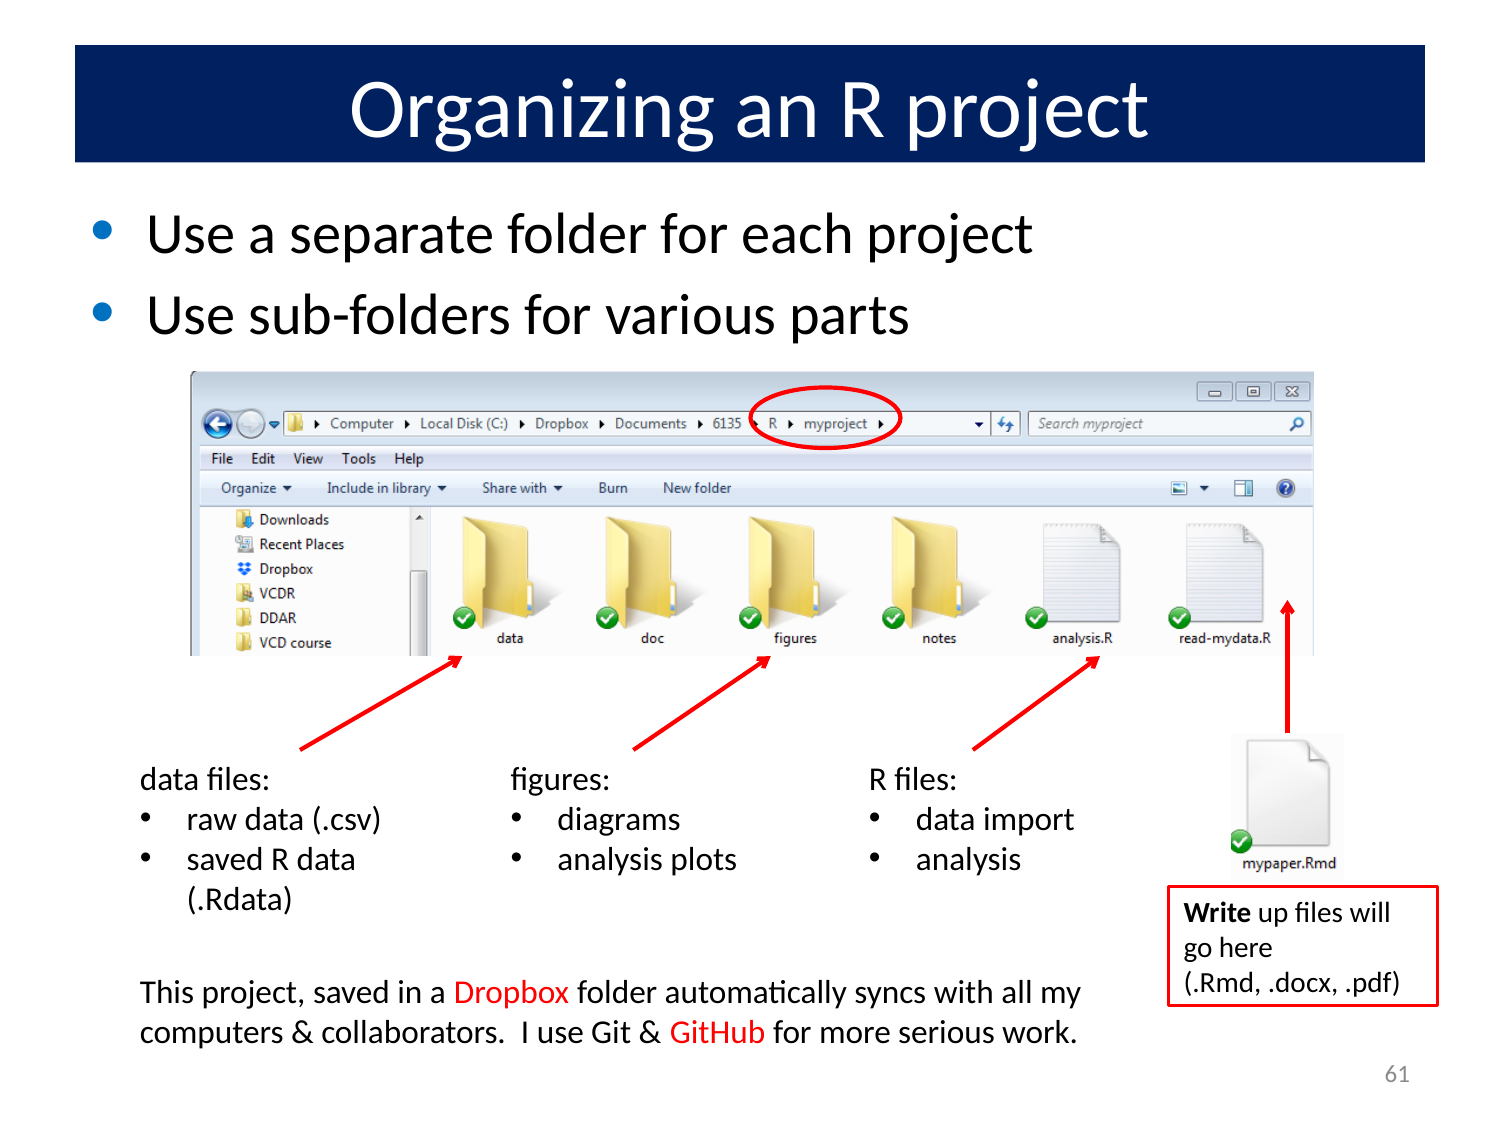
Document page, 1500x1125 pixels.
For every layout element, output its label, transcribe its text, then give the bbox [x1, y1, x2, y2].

slide_number 61 [1074, 1042, 1425, 1103]
text_box This project, saved in a Dropbox folder automatically syncs with all my computers & collaborators. I use Git & GitHub for more serious work. [125, 962, 1125, 1057]
title Organizing an R project [75, 45, 1425, 163]
picture [187, 371, 1314, 657]
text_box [972, 655, 1101, 751]
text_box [632, 655, 771, 751]
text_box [299, 655, 463, 751]
list Use a separate folder for each project Use sub-folders for various parts [75, 187, 1425, 700]
picture [1230, 733, 1344, 881]
text_box R files: data import analysis [854, 749, 1092, 885]
text_box figures: diagrams analysis plots [495, 749, 771, 885]
text_box data files: raw data (.csv) saved R data (.Rdata) [124, 749, 413, 925]
text_box Write up files will go here (.Rmd, .docx, .pdf) [1168, 886, 1438, 1006]
